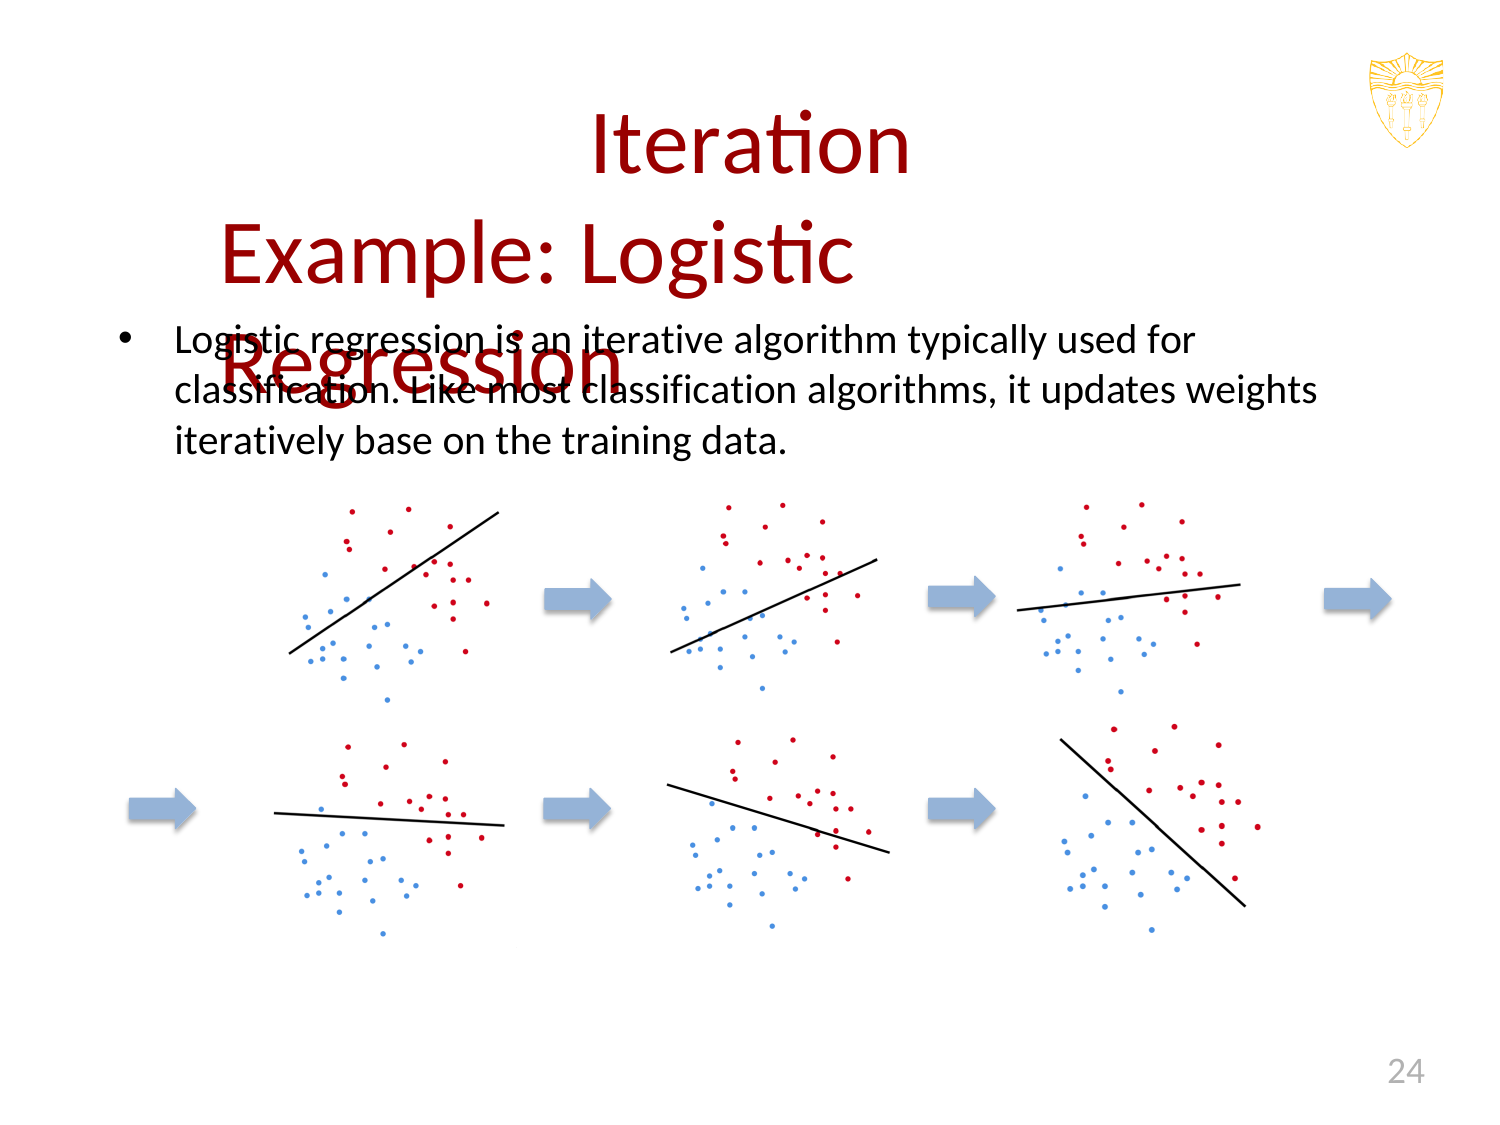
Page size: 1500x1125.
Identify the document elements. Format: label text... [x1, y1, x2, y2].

text_box [1317, 574, 1399, 631]
text_box Iteration Example: Logistic Regression [217, 82, 1283, 312]
text_box [928, 788, 995, 829]
title Logistic regression is an iterative algorithm typically used for classification. Like most classification algorithms, it updates weights iteratively base on the training data. [68, 312, 1432, 501]
text_box [921, 571, 1003, 629]
text_box [921, 783, 1003, 841]
text_box [121, 783, 204, 841]
text_box [129, 788, 196, 829]
text_box [545, 579, 612, 620]
picture [1369, 52, 1444, 148]
text_box [260, 729, 517, 948]
text_box [928, 576, 995, 617]
text_box [646, 716, 902, 942]
text_box [1031, 705, 1288, 948]
text_box [638, 488, 895, 704]
slide_number 24 [1080, 1046, 1425, 1103]
text_box [1001, 488, 1257, 708]
text_box [1324, 578, 1392, 619]
text_box [260, 488, 517, 717]
text_box [536, 783, 619, 841]
text_box [544, 788, 611, 829]
text_box [537, 573, 619, 632]
